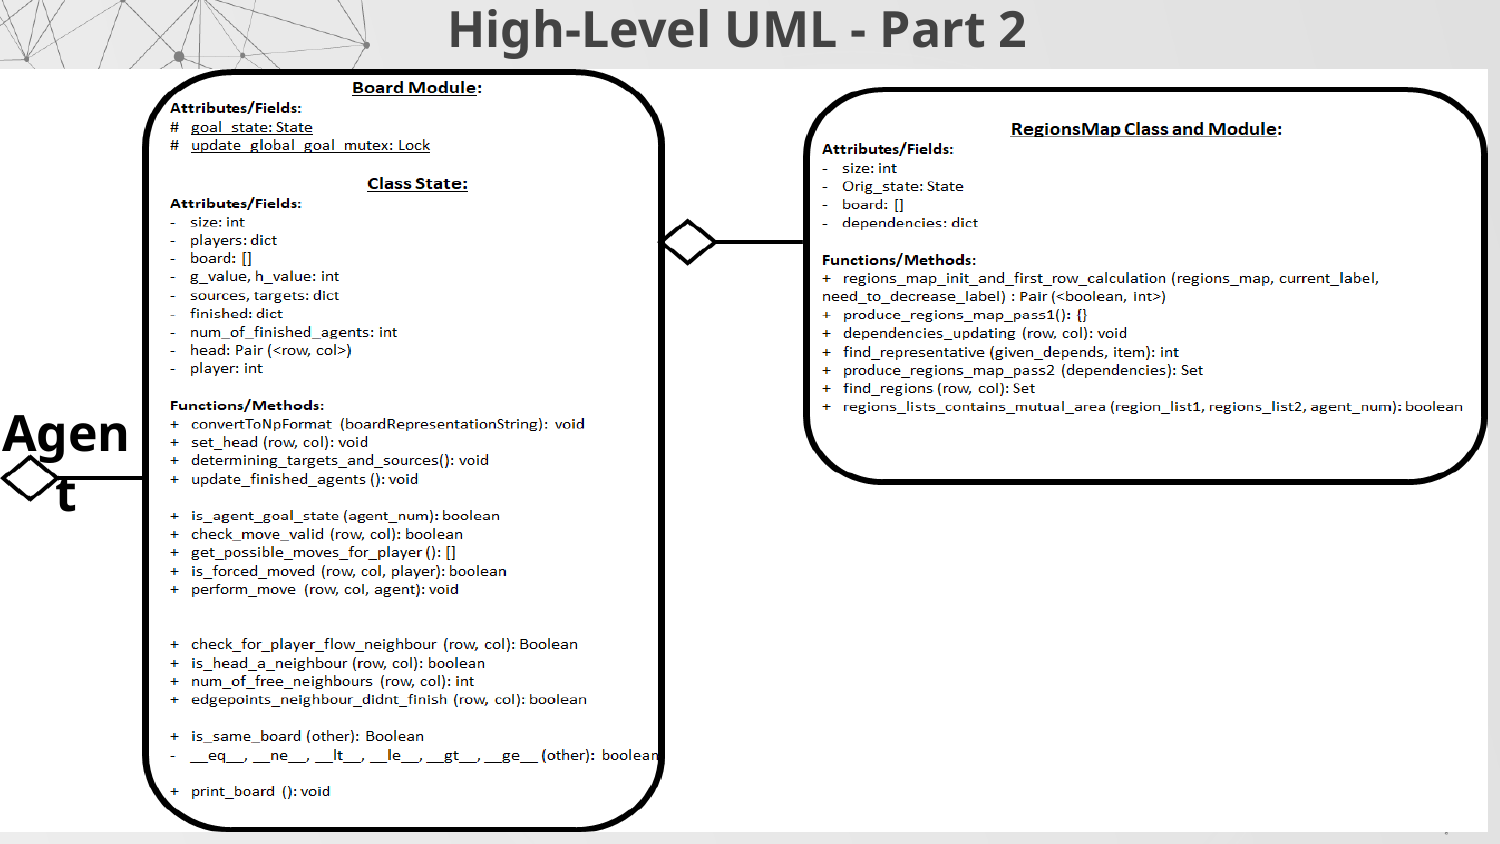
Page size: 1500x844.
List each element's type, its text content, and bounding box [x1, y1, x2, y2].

title High-Level UML - Part 2 [309, 0, 1166, 68]
picture [0, 0, 1500, 844]
